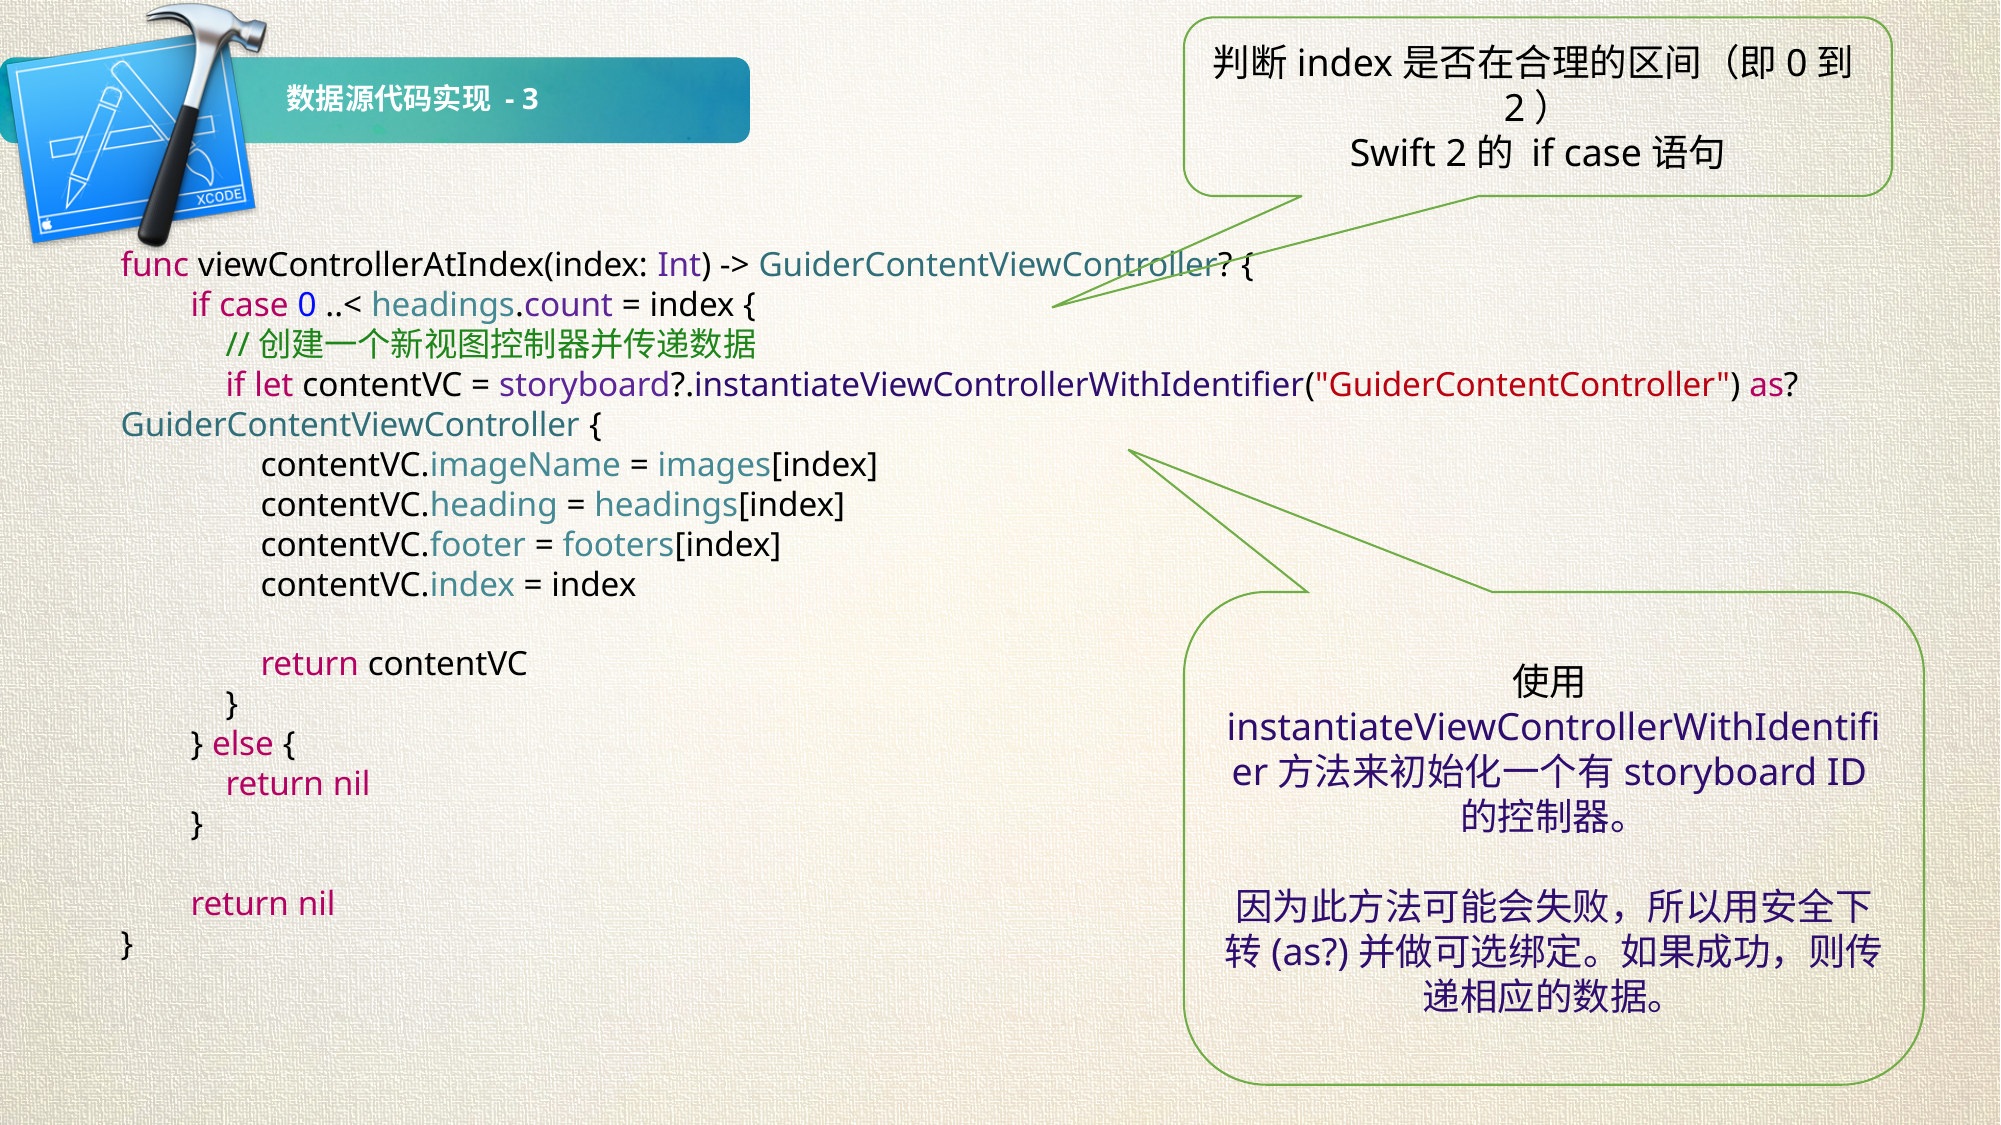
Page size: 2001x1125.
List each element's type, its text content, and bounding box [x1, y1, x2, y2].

text_box 使用instantiateViewControllerWithIdentifier方法来初始化一个有storyboard ID的控制器。 因为此方法可能会失败，所以用安全下转(as?)并做可选绑定。如果成功，则传递相应的数据。 [1127, 448, 1926, 1086]
picture [0, 0, 2000, 1125]
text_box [272, 72, 750, 170]
text_box 判断index是否在合理的区间（即0到2） Swift 2的 if case语句 [1051, 16, 1894, 309]
text_box [272, 56, 751, 134]
text_box func viewControllerAtIndex(index: Int) -> GuiderContentViewController? { if case 0 ..< headings.count = index { //创建一个新视图控制器并传递数据 if let contentVC = storyboard?.instantiateViewControllerWithIdentifier("GuiderContentController") as? GuiderContentViewController { contentVC.imageName = images[index] contentVC.heading = headings[index] contentVC.footer = footers[index] contentVC.index = index return contentVC } } else { return nil } return nil } [105, 235, 2000, 970]
